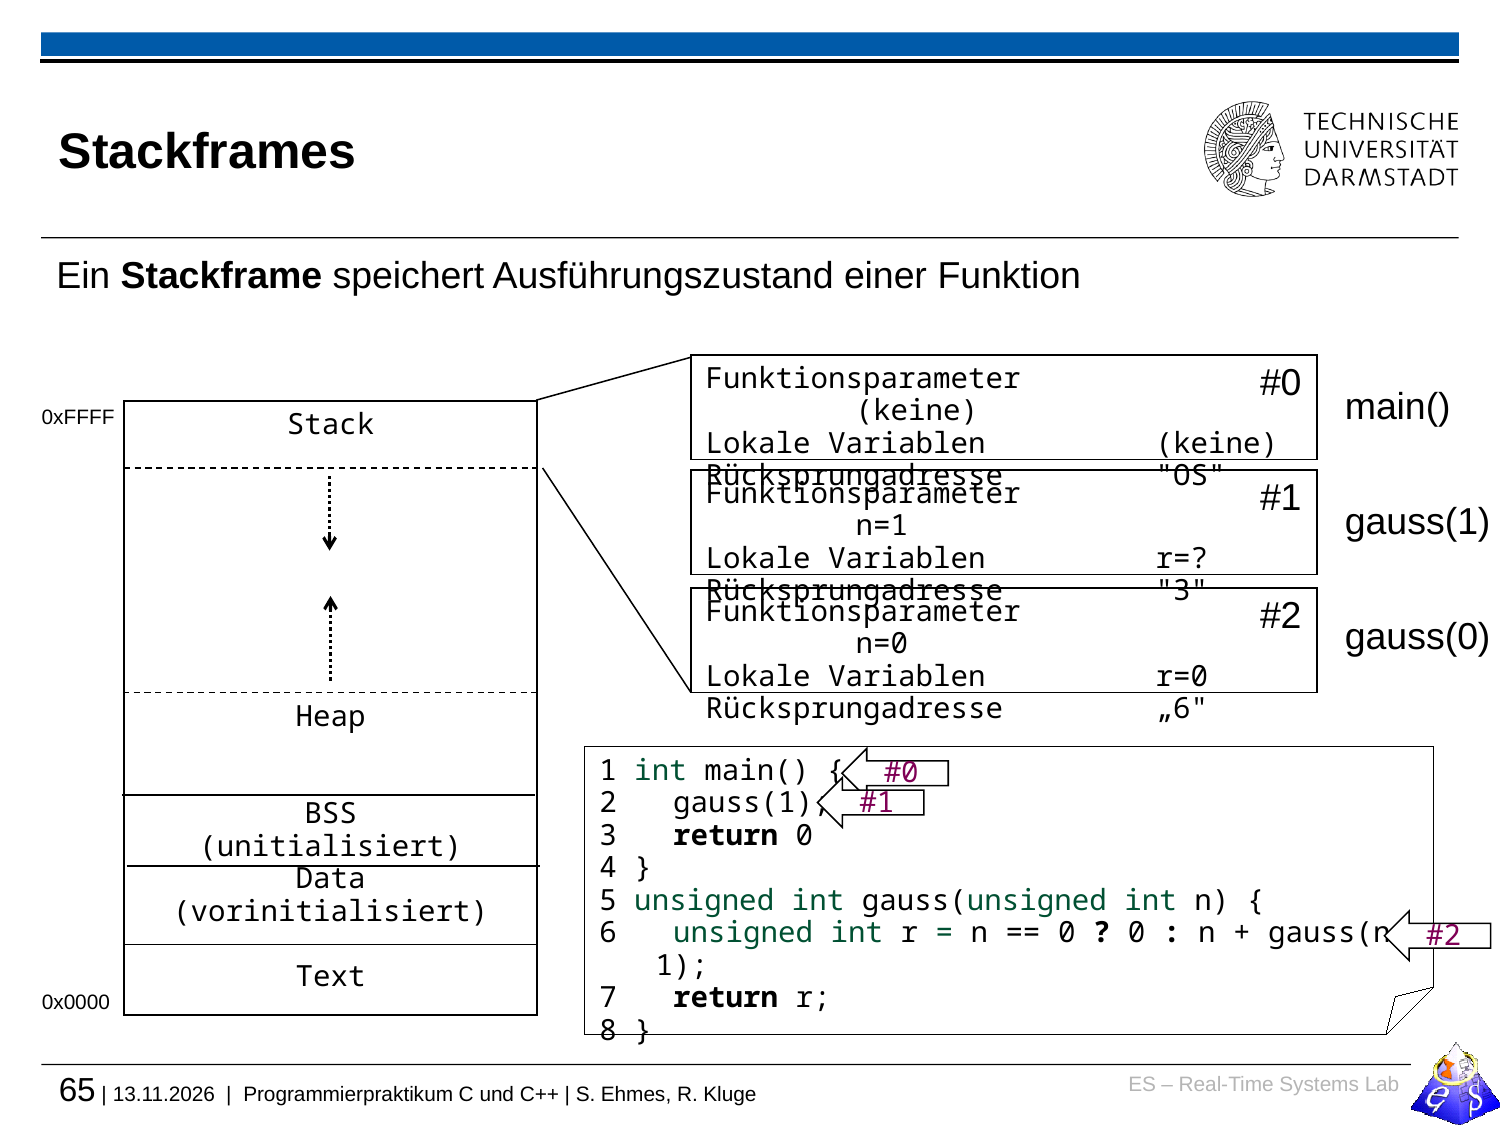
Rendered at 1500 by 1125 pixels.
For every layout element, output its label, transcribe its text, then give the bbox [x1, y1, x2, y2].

text_box Stack Heap BSS (unitialisiert) Data (vorinitialisiert) Text [123, 474, 537, 692]
text_box #2 [1245, 587, 1317, 645]
text_box 0xFFFF [26, 398, 130, 437]
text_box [535, 357, 692, 401]
text_box 0x0000 [26, 983, 125, 1022]
text_box #0 [1245, 354, 1317, 412]
text_box #1 [817, 777, 924, 828]
text_box gauss(1) [1330, 493, 1500, 551]
title Stackframes [58, 80, 1187, 218]
text_box 1 int main() { gauss(1); return 0 4 } 5 unsigned int gauss(unsigned int n) { unsigned int r = n == 0 ? 0 : n + gauss(n-1); return r; 8 } [584, 746, 1434, 1035]
picture [1187, 84, 1483, 214]
list Ein Stackframe speichert Ausführungszustand einer Funktion [41, 243, 1459, 1059]
title Weak SmartPointer: Motivation [538, 469, 694, 699]
text_box #1 [1245, 469, 1317, 527]
text_box Stack Heap BSS (unitialisiert) Data (vorinitialisiert) Text [123, 951, 538, 1015]
picture [1411, 1041, 1500, 1125]
text_box Funktionsparameter n=0 Lokale Variablen r=0 Rücksprungadresse „6" [696, 587, 1317, 693]
table_cell Bitweise Negation (Logisch: !) [1386, 987, 1432, 1033]
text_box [542, 467, 692, 693]
text_box Funktionsparameter (keine) Lokale Variablen (keine) Rücksprungadresse "OS" [690, 355, 1317, 460]
text_box Funktionsparameter n=1 Lokale Variablen r=? Rücksprungadresse "3" [695, 470, 1317, 575]
text_box main() [1329, 378, 1466, 436]
text_box #2 [1384, 910, 1491, 961]
text_box Stack Heap BSS (unitialisiert) Data (vorinitialisiert) Text [123, 698, 538, 944]
text_box Stack Heap BSS (unitialisiert) Data (vorinitialisiert) Text [123, 400, 538, 467]
text_box #0 [841, 748, 949, 790]
text_box gauss(0) [1330, 608, 1500, 666]
